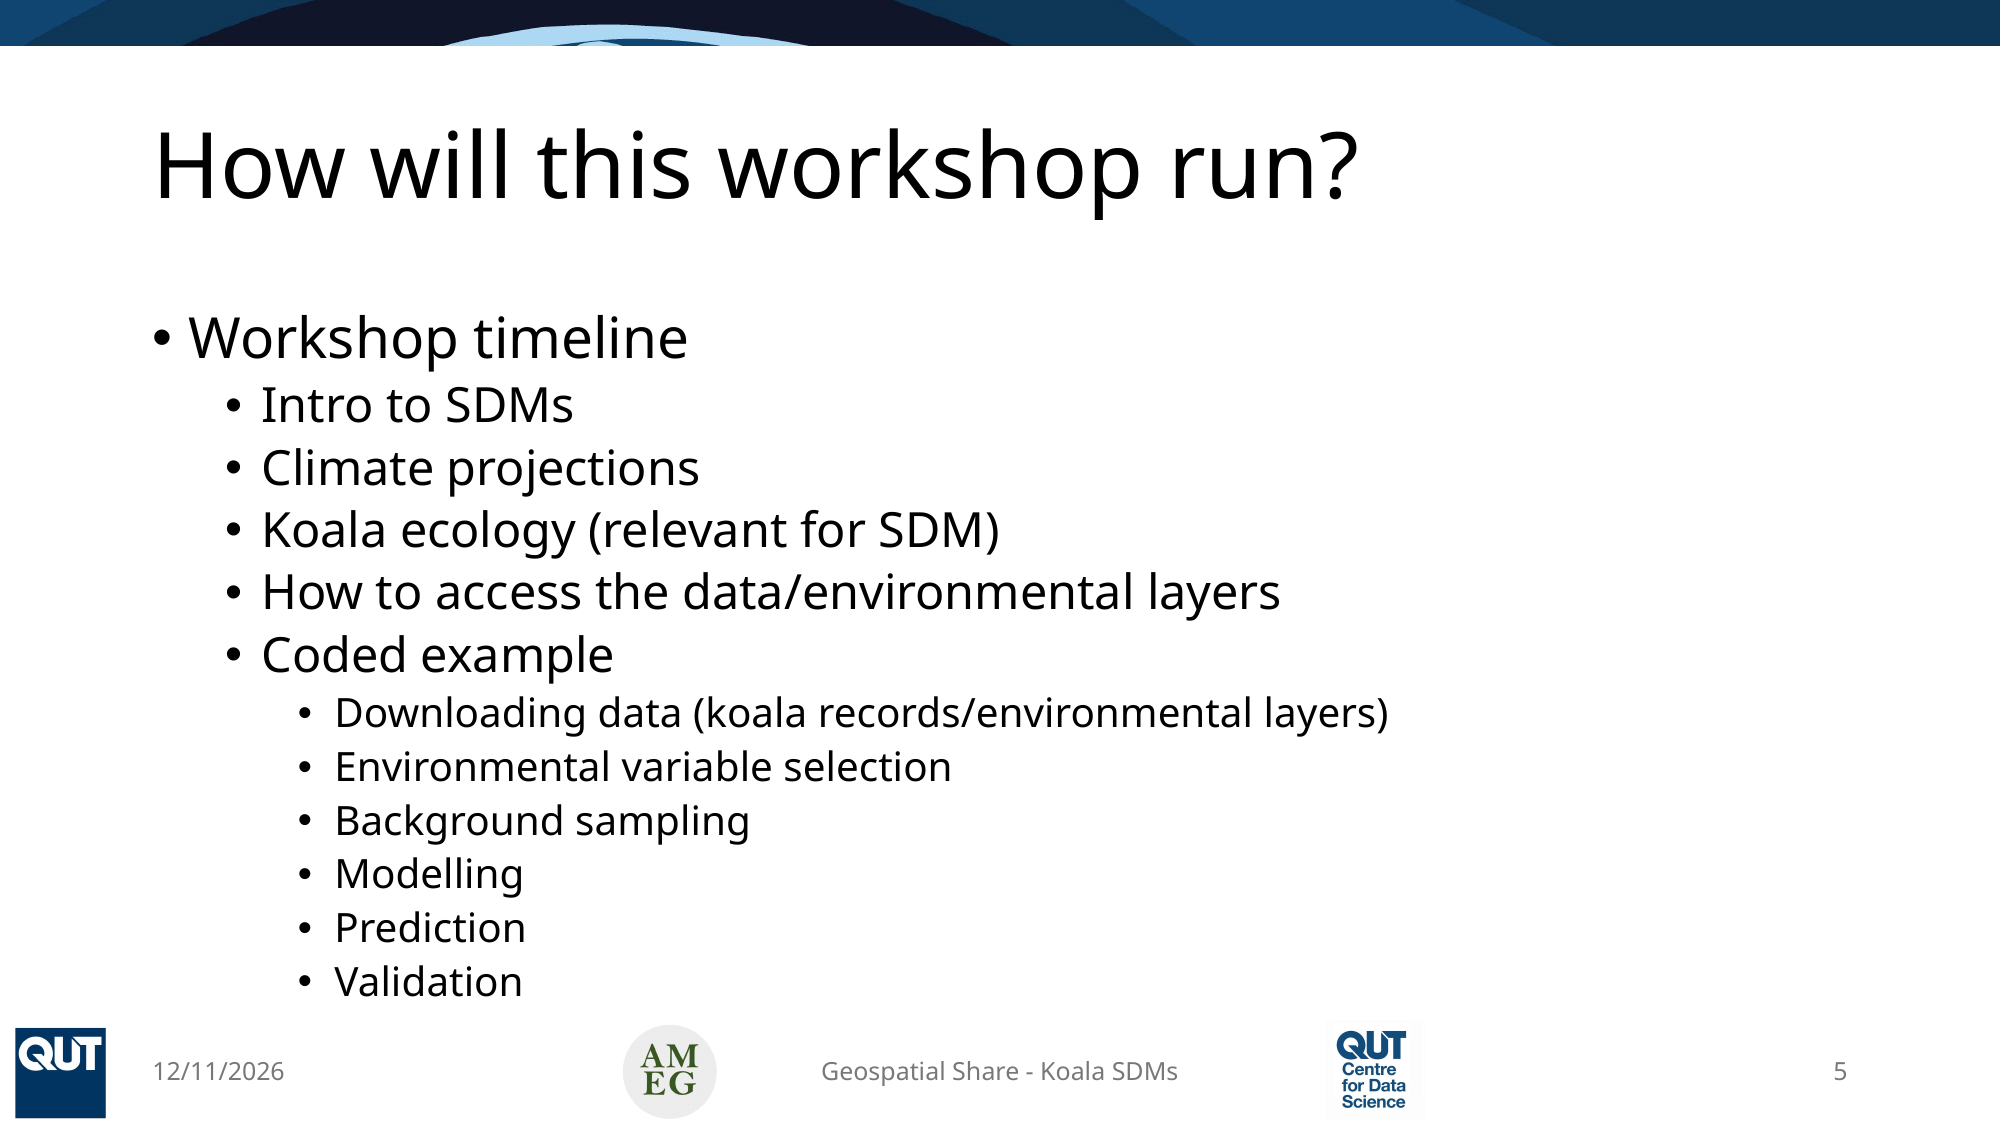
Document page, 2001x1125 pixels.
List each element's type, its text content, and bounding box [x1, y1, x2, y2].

picture [0, 0, 2000, 46]
title How will this workshop run? [137, 59, 1863, 278]
picture [1325, 1020, 1425, 1120]
list Workshop timeline Intro to SDMs Climate projections Koala ecology (relevant for SDM) How to access the data/environmental layers Coded example Downloading data (koala records/environmental layers) Environmental variable selection Background sampling Modelling Prediction Validation [137, 302, 1863, 1017]
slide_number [137, 1042, 588, 1103]
slide_number 5 [1412, 1042, 1863, 1103]
footer Geospatial Share - Koala SDMs [662, 1042, 1338, 1103]
picture [622, 1024, 707, 1119]
picture [0, 1020, 111, 1125]
